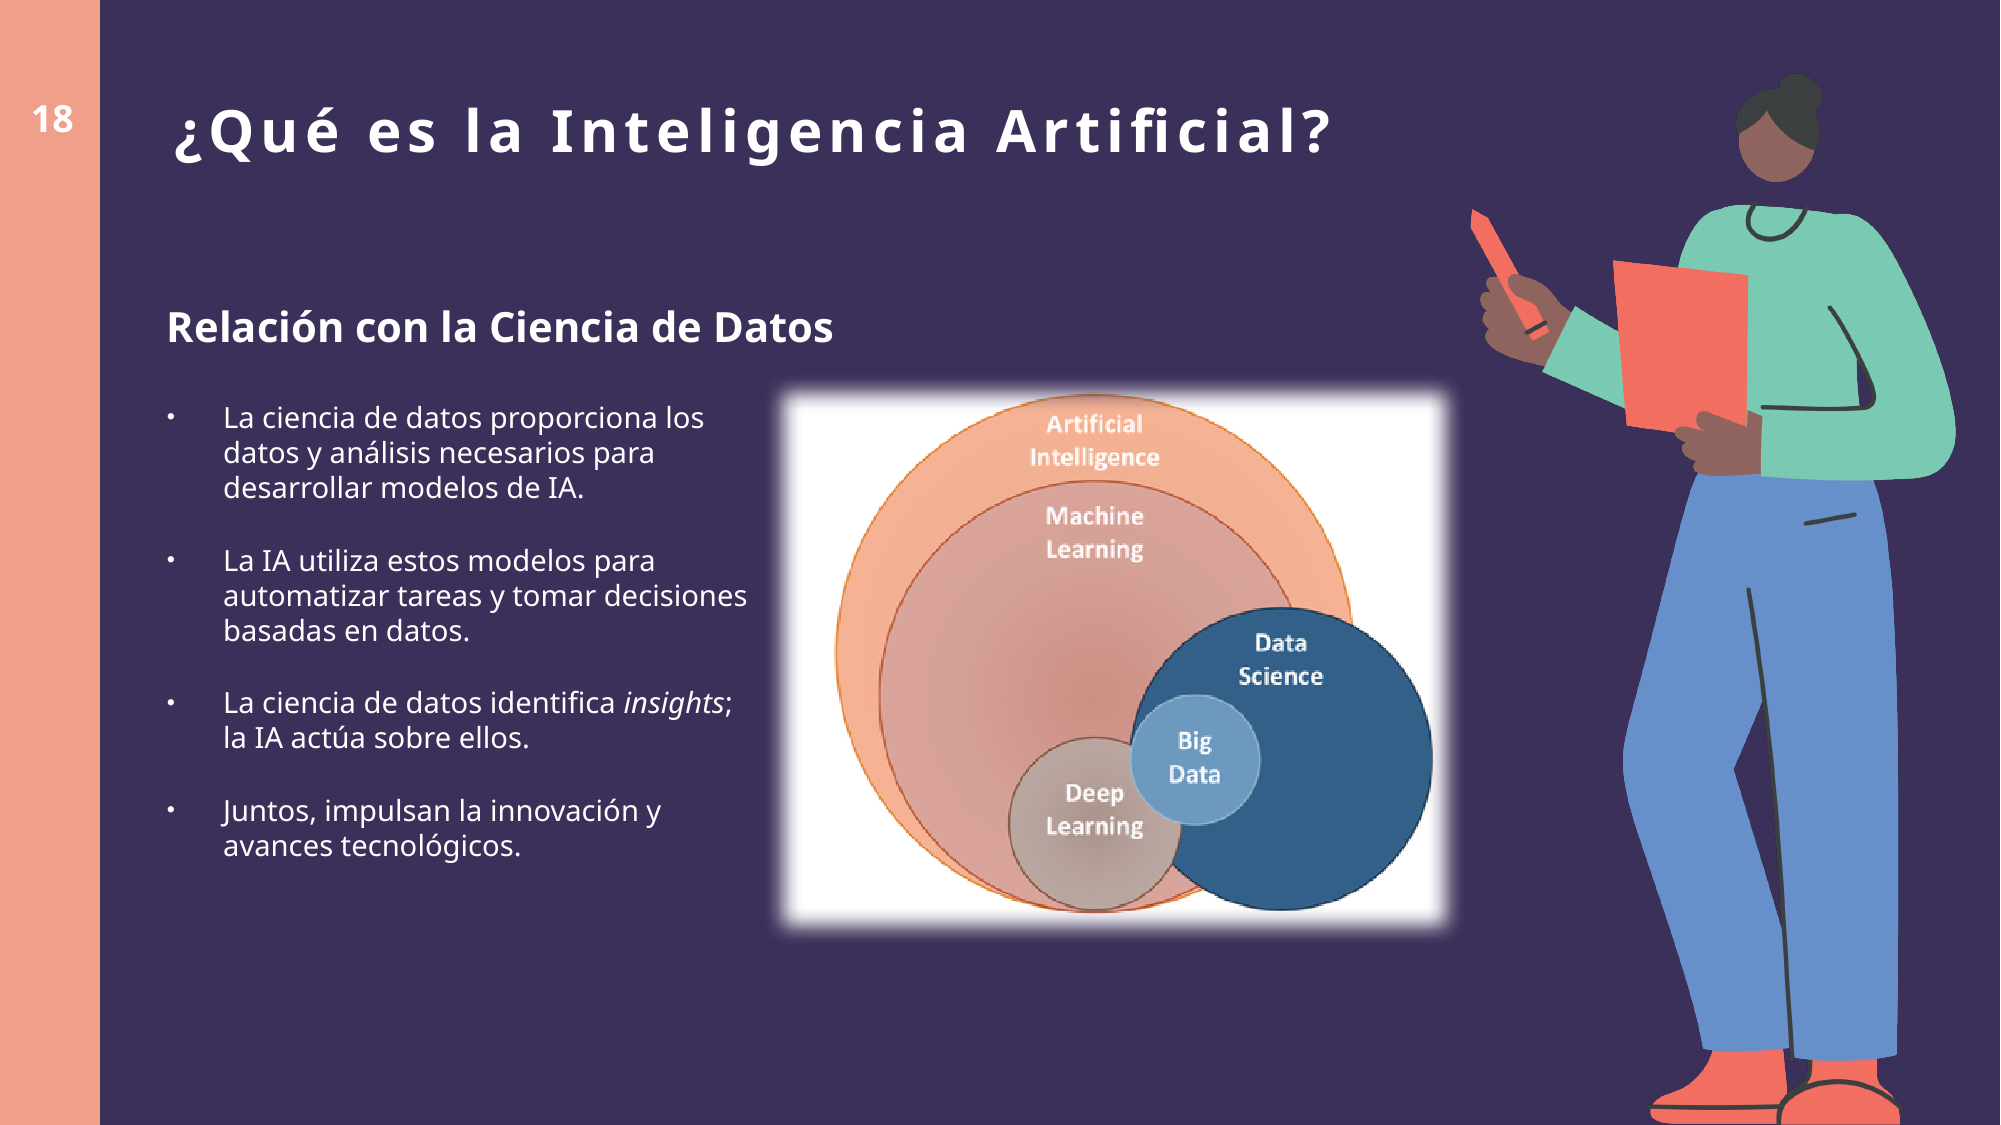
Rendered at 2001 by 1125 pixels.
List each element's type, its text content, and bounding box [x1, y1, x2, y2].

list La ciencia de datos proporciona los datos y análisis necesarios para desarrollar modelos de IA. La IA utiliza estos modelos para automatizar tareas y tomar decisiones basadas en datos. La ciencia de datos identifica insights; la IA actúa sobre ellos. Juntos, impulsan la innovación y avances tecnológicos. [159, 391, 776, 1074]
text_box Relación con la Ciencia de Datos [159, 293, 975, 383]
picture [762, 0, 1998, 1125]
title ¿Qué es la Inteligencia Artificial? [159, 100, 1366, 275]
slide_number 18 [2, 93, 103, 154]
